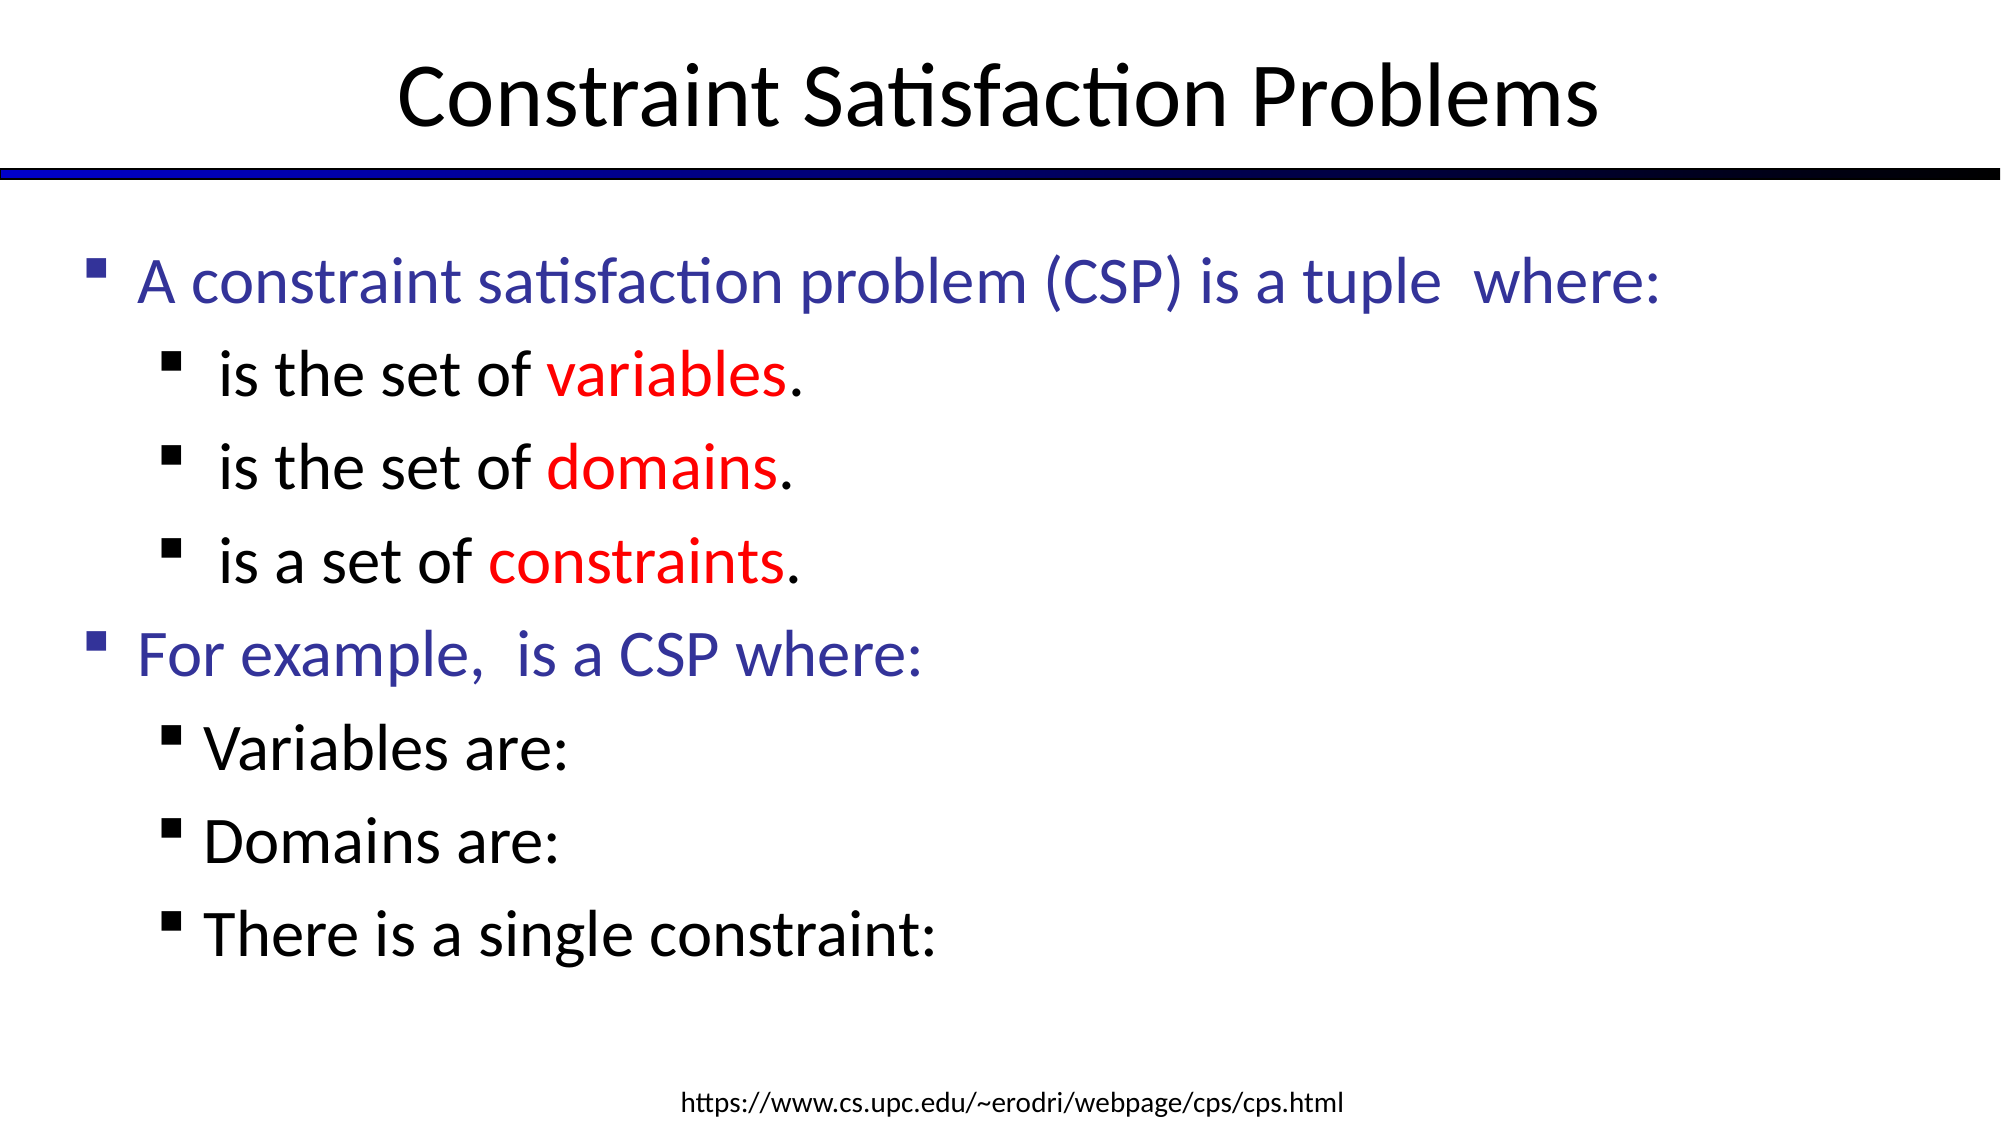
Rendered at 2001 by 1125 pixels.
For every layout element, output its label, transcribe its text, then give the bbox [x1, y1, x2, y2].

title Constraint Satisfaction Problems [0, 0, 2000, 184]
text_box https://www.cs.upc.edu/~erodri/webpage/cps/cps.html [12, 1078, 2000, 1125]
